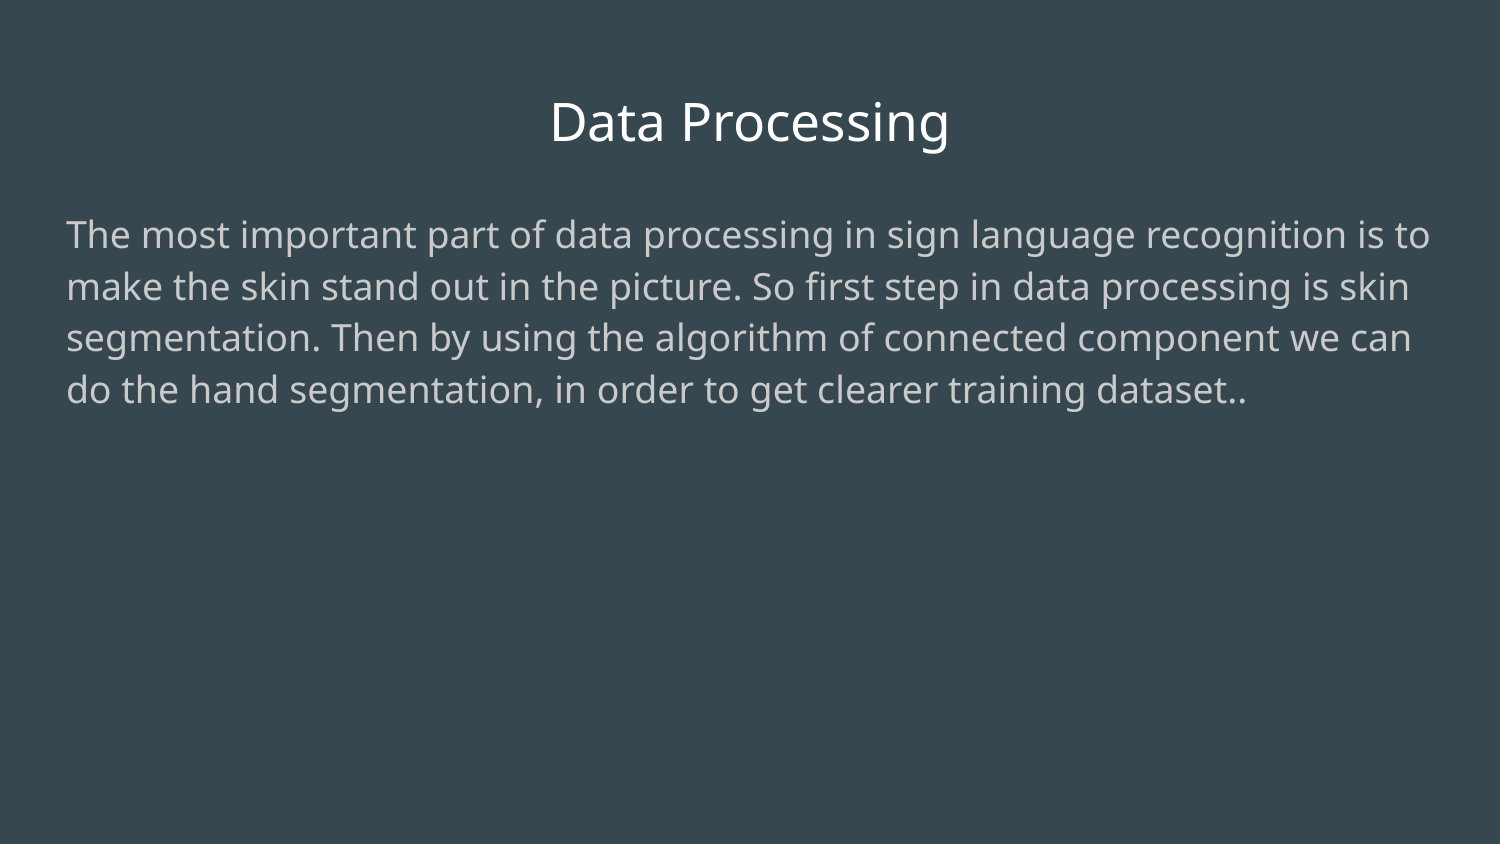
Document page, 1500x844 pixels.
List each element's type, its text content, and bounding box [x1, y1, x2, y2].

list The most important part of data processing in sign language recognition is to make the skin stand out in the picture. So first step in data processing is skin segmentation. Then by using the algorithm of connected component we can do the hand segmentation, in order to get clearer training dataset.. [51, 189, 1449, 750]
title Data Processing [51, 72, 1449, 167]
